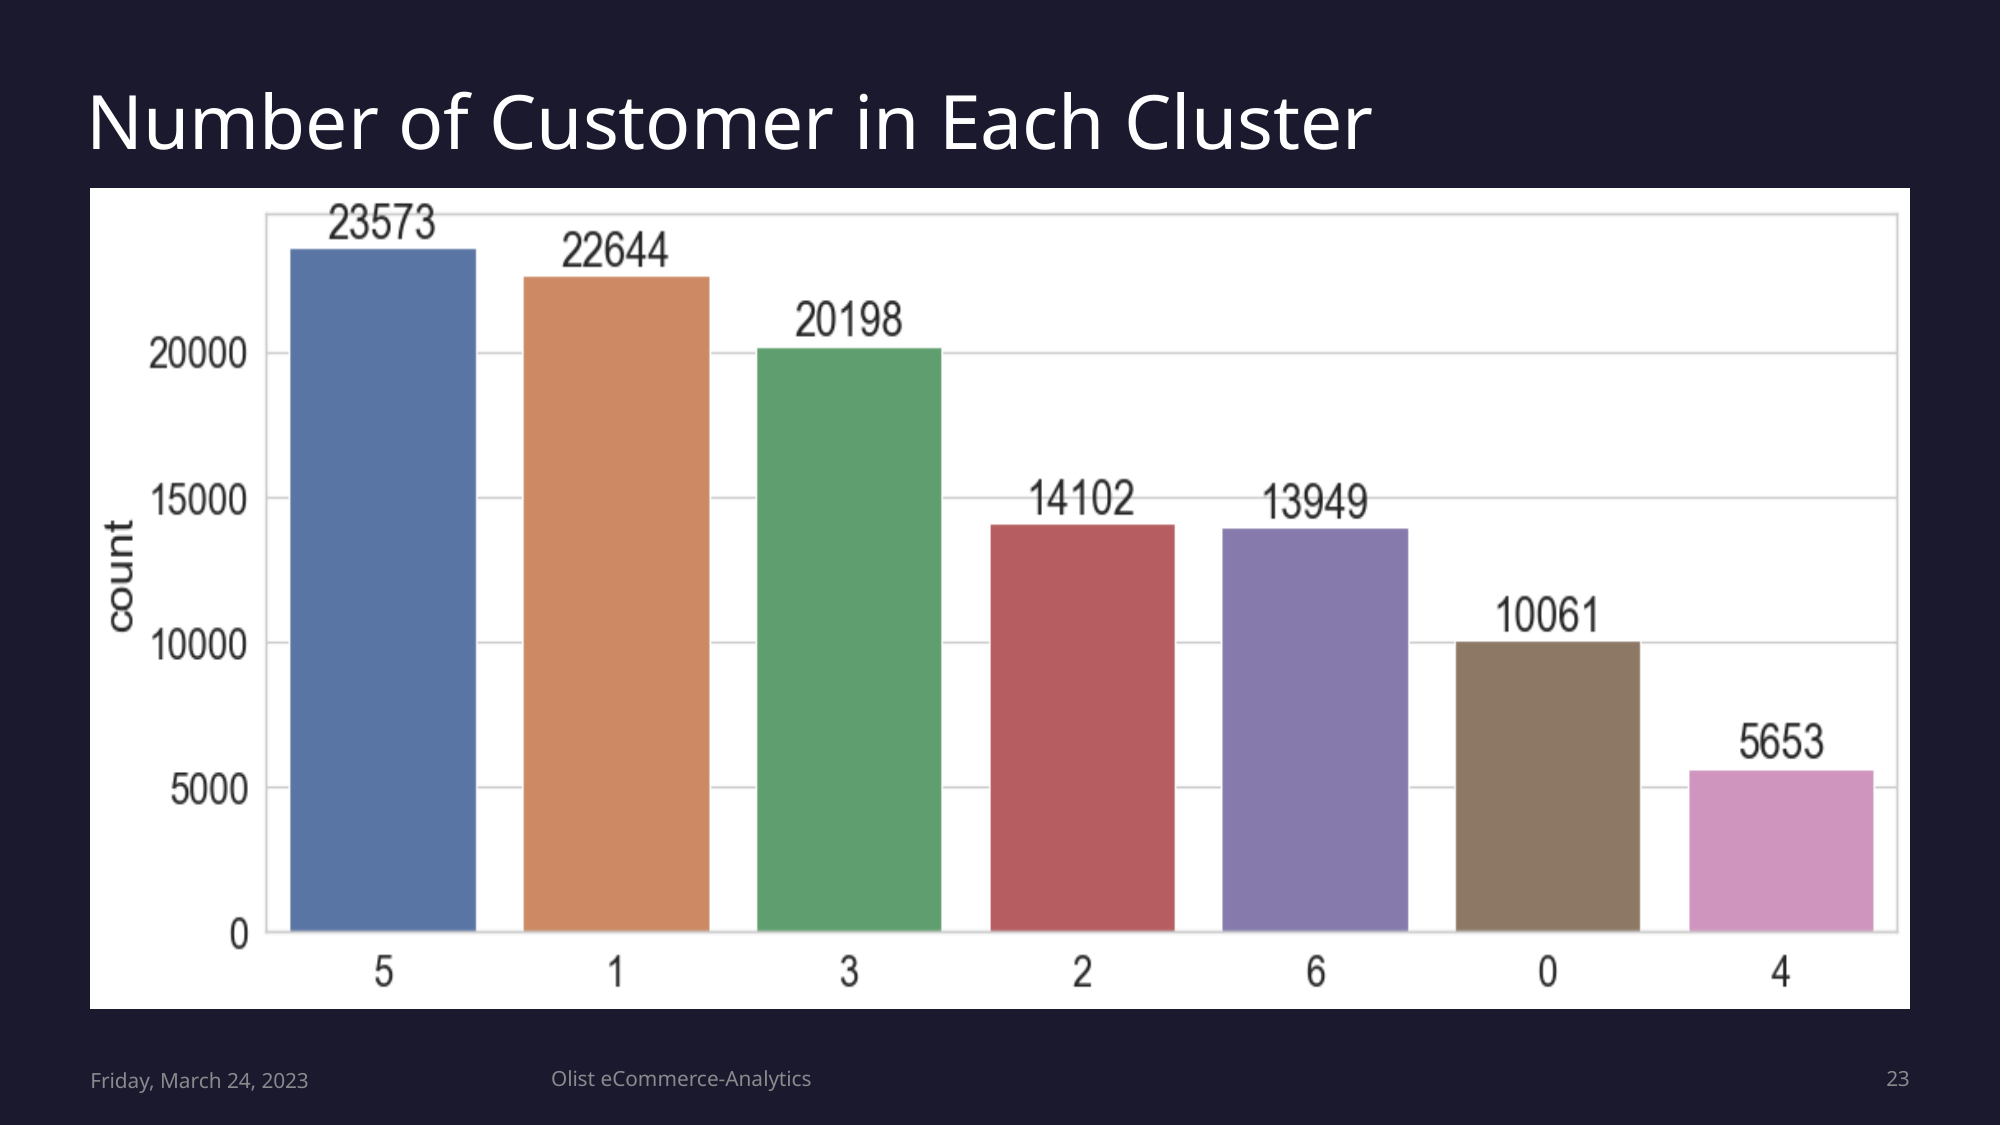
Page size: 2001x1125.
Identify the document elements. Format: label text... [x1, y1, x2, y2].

slide_number 23 [1632, 1067, 1910, 1093]
text_box Number of Customer in Each Cluster [71, 66, 1830, 172]
picture [90, 188, 1910, 1009]
footer Olist eCommerce-Analytics [551, 1067, 1598, 1093]
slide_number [90, 1067, 522, 1093]
